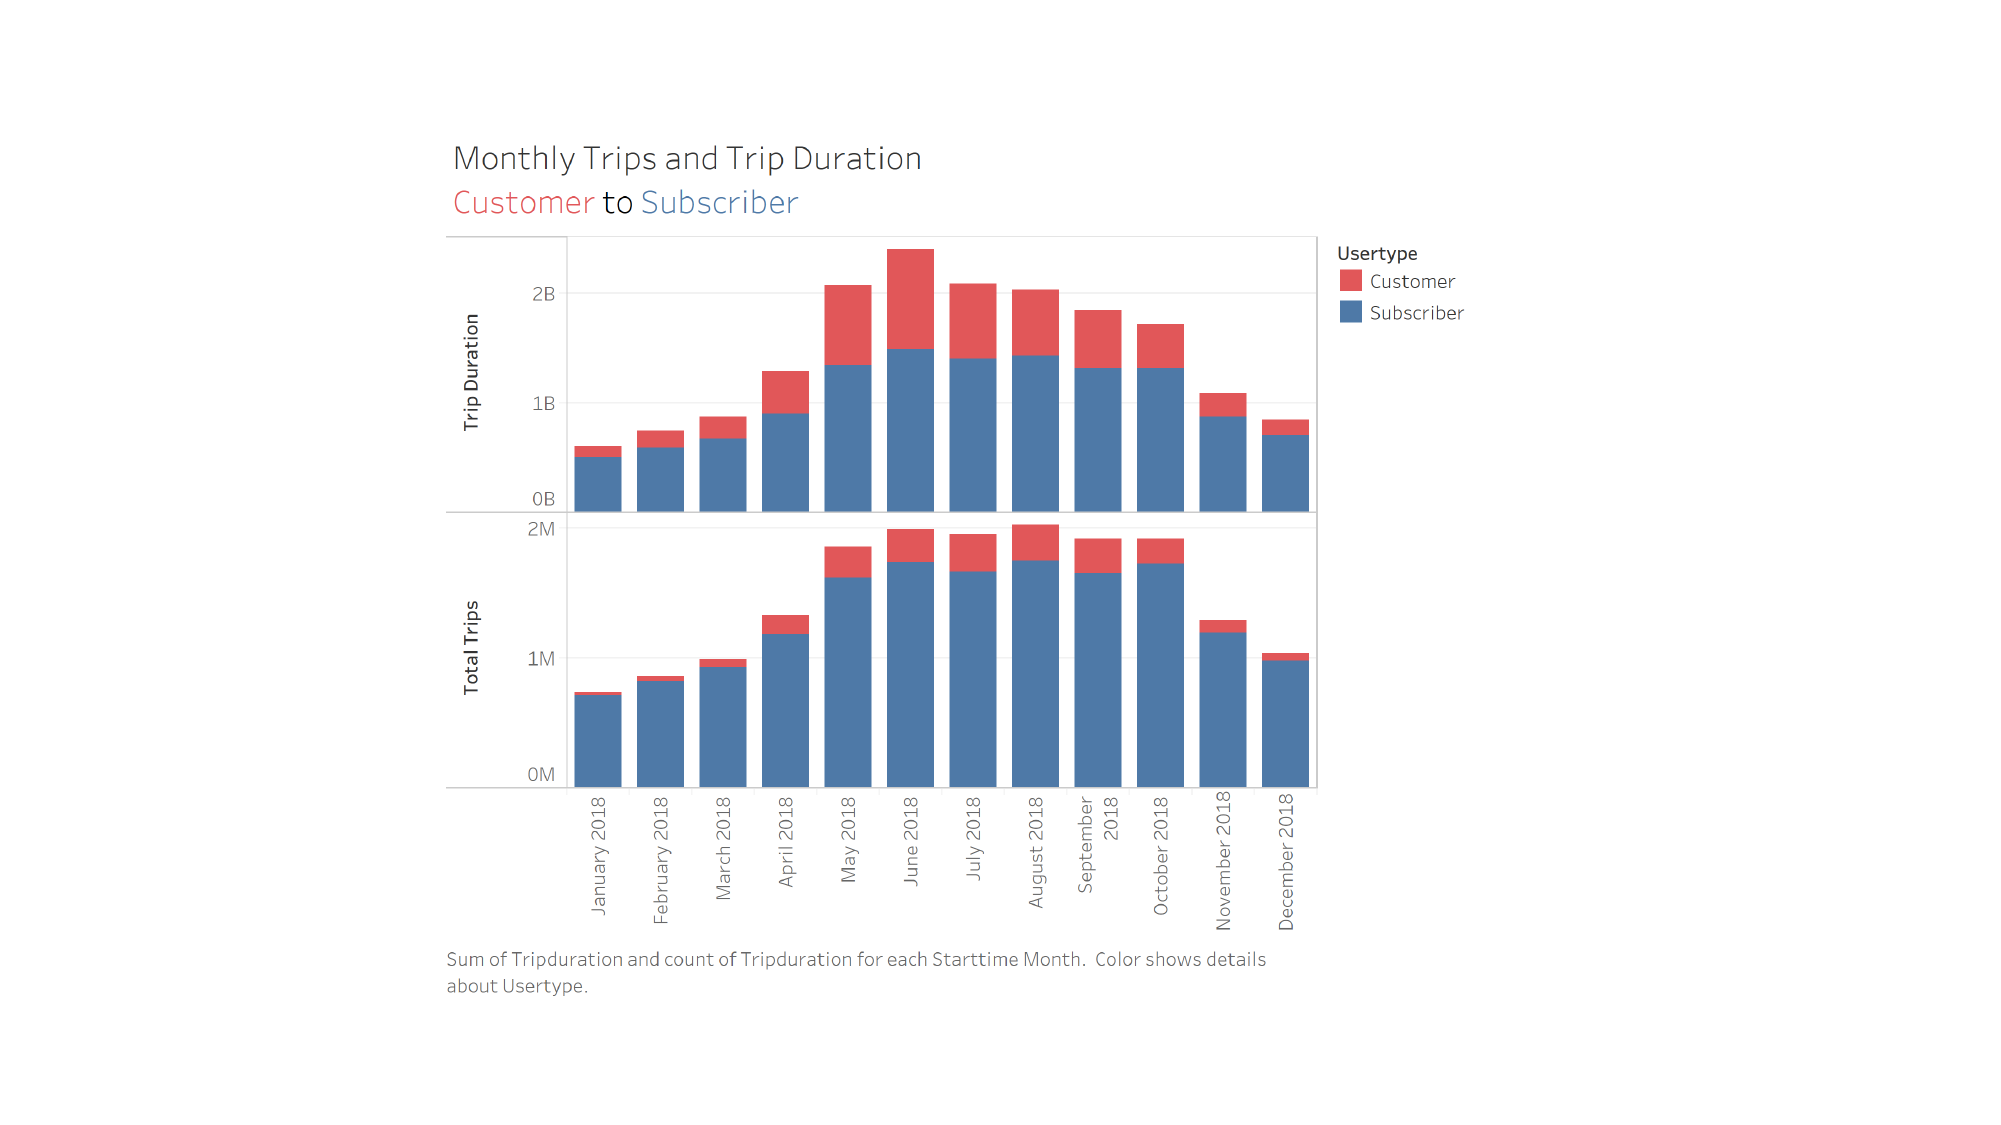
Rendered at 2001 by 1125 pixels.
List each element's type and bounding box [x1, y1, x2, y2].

picture [446, 125, 1554, 1000]
